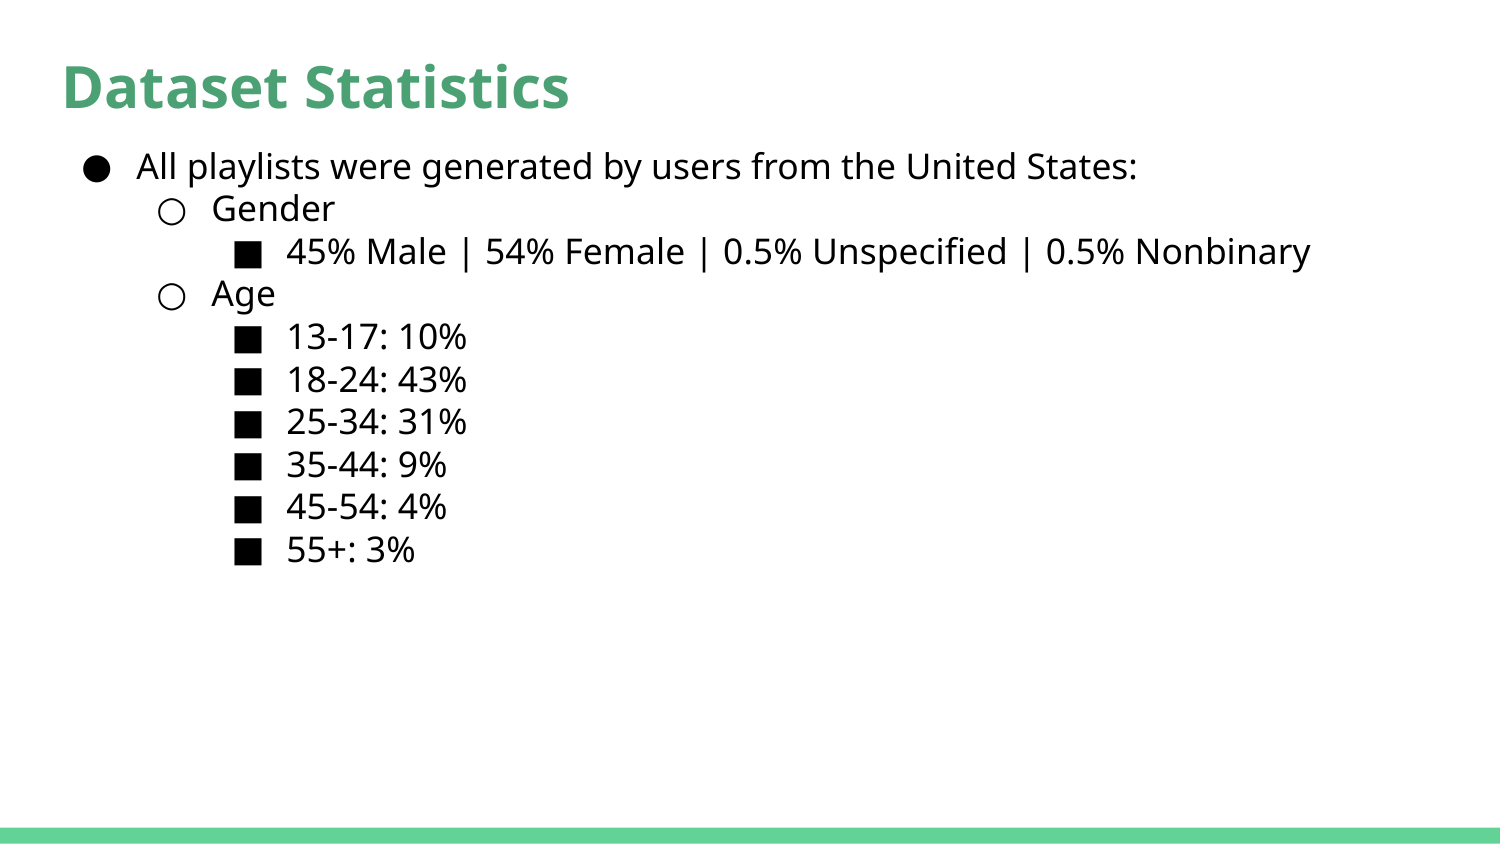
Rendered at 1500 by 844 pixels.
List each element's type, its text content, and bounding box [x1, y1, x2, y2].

title Dataset Statistics [46, 35, 1445, 128]
list All playlists were generated by users from the United States: Gender 45% Male | 54% Female | 0.5% Unspecified | 0.5% Nonbinary Age 13-17: 10% 18-24: 43% 25-34: 31% 35-44: 9% 45-54: 4% 55+: 3% [46, 128, 1468, 697]
